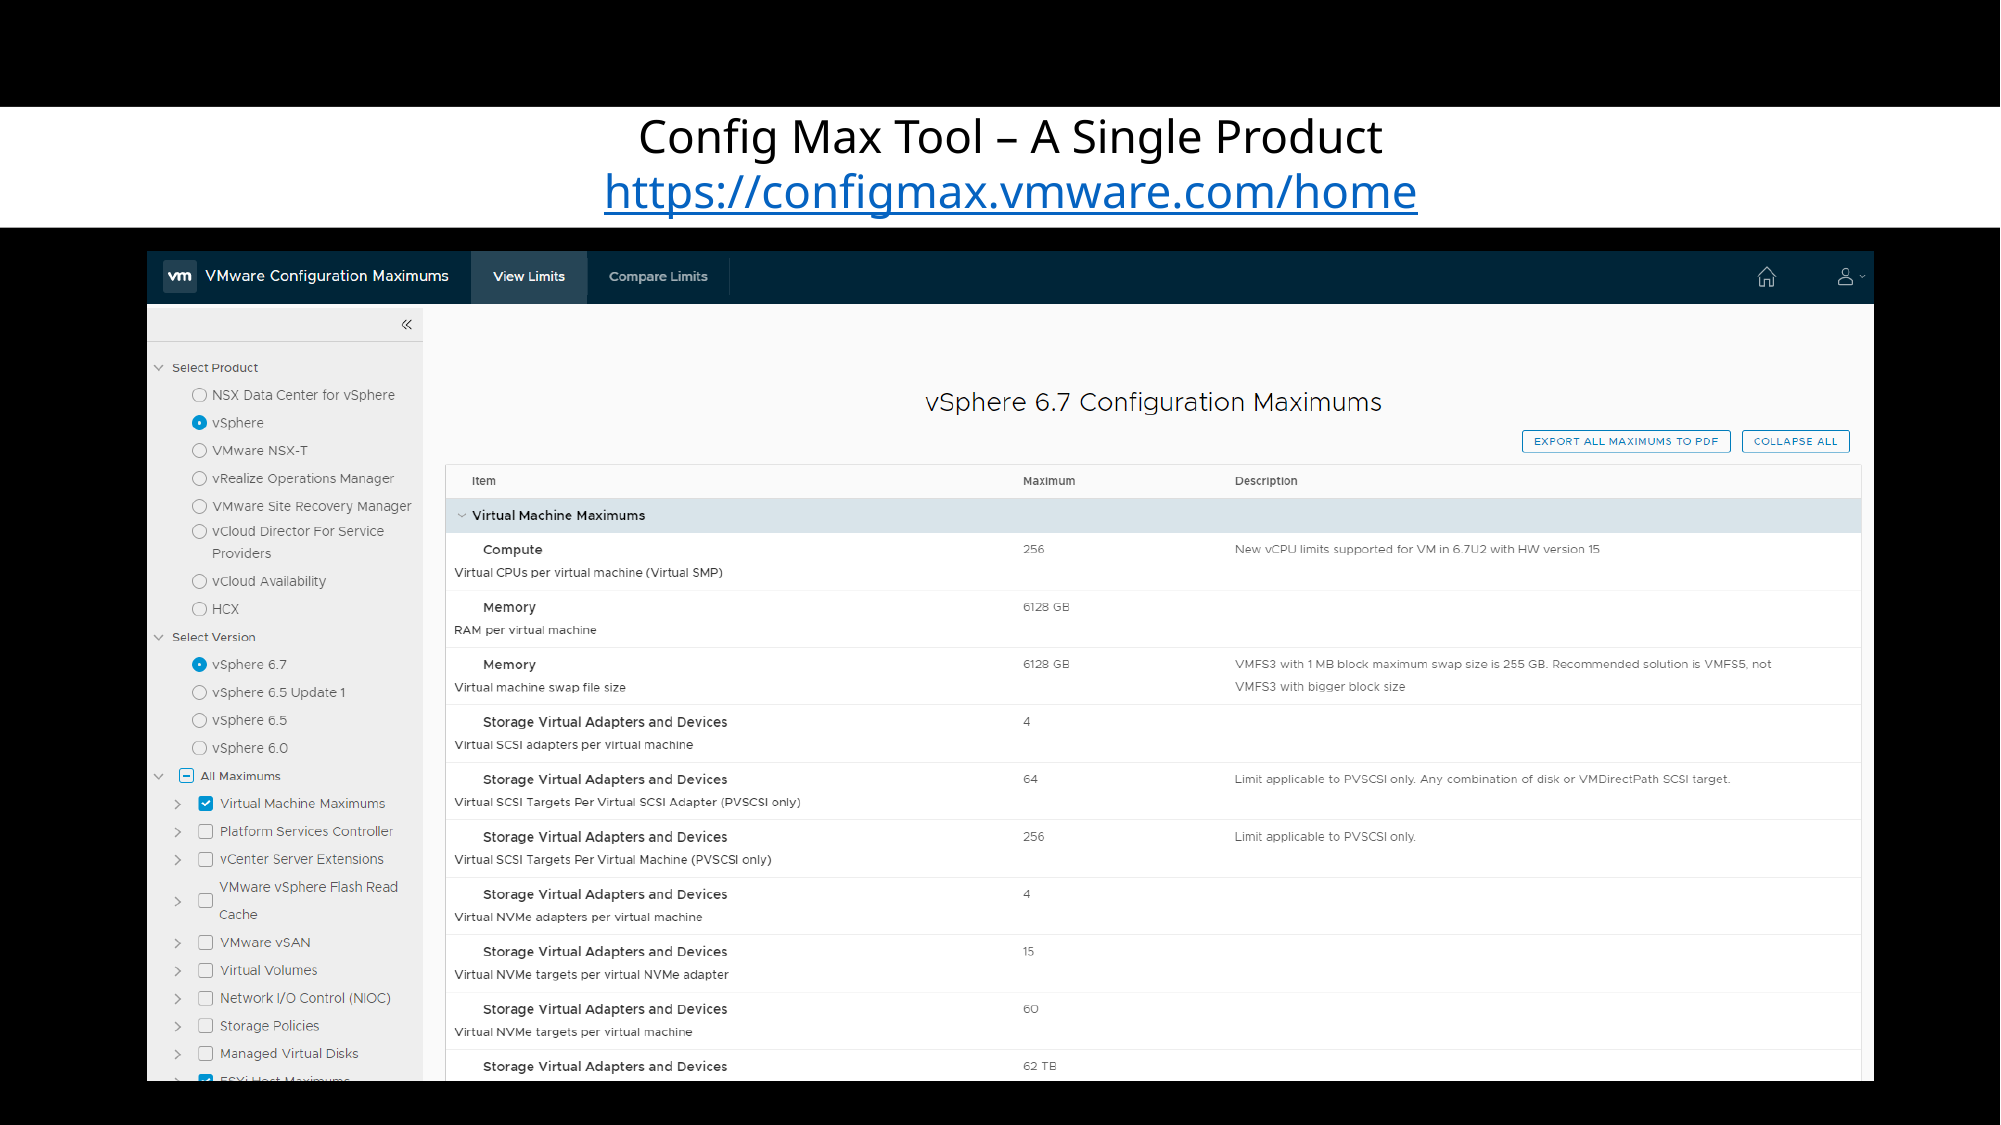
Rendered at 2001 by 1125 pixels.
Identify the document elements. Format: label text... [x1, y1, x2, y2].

title Config Max Tool – A Single Product https://configmax.vmware.com/home [91, 105, 1931, 228]
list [147, 251, 1874, 1081]
text_box [0, 106, 2000, 229]
